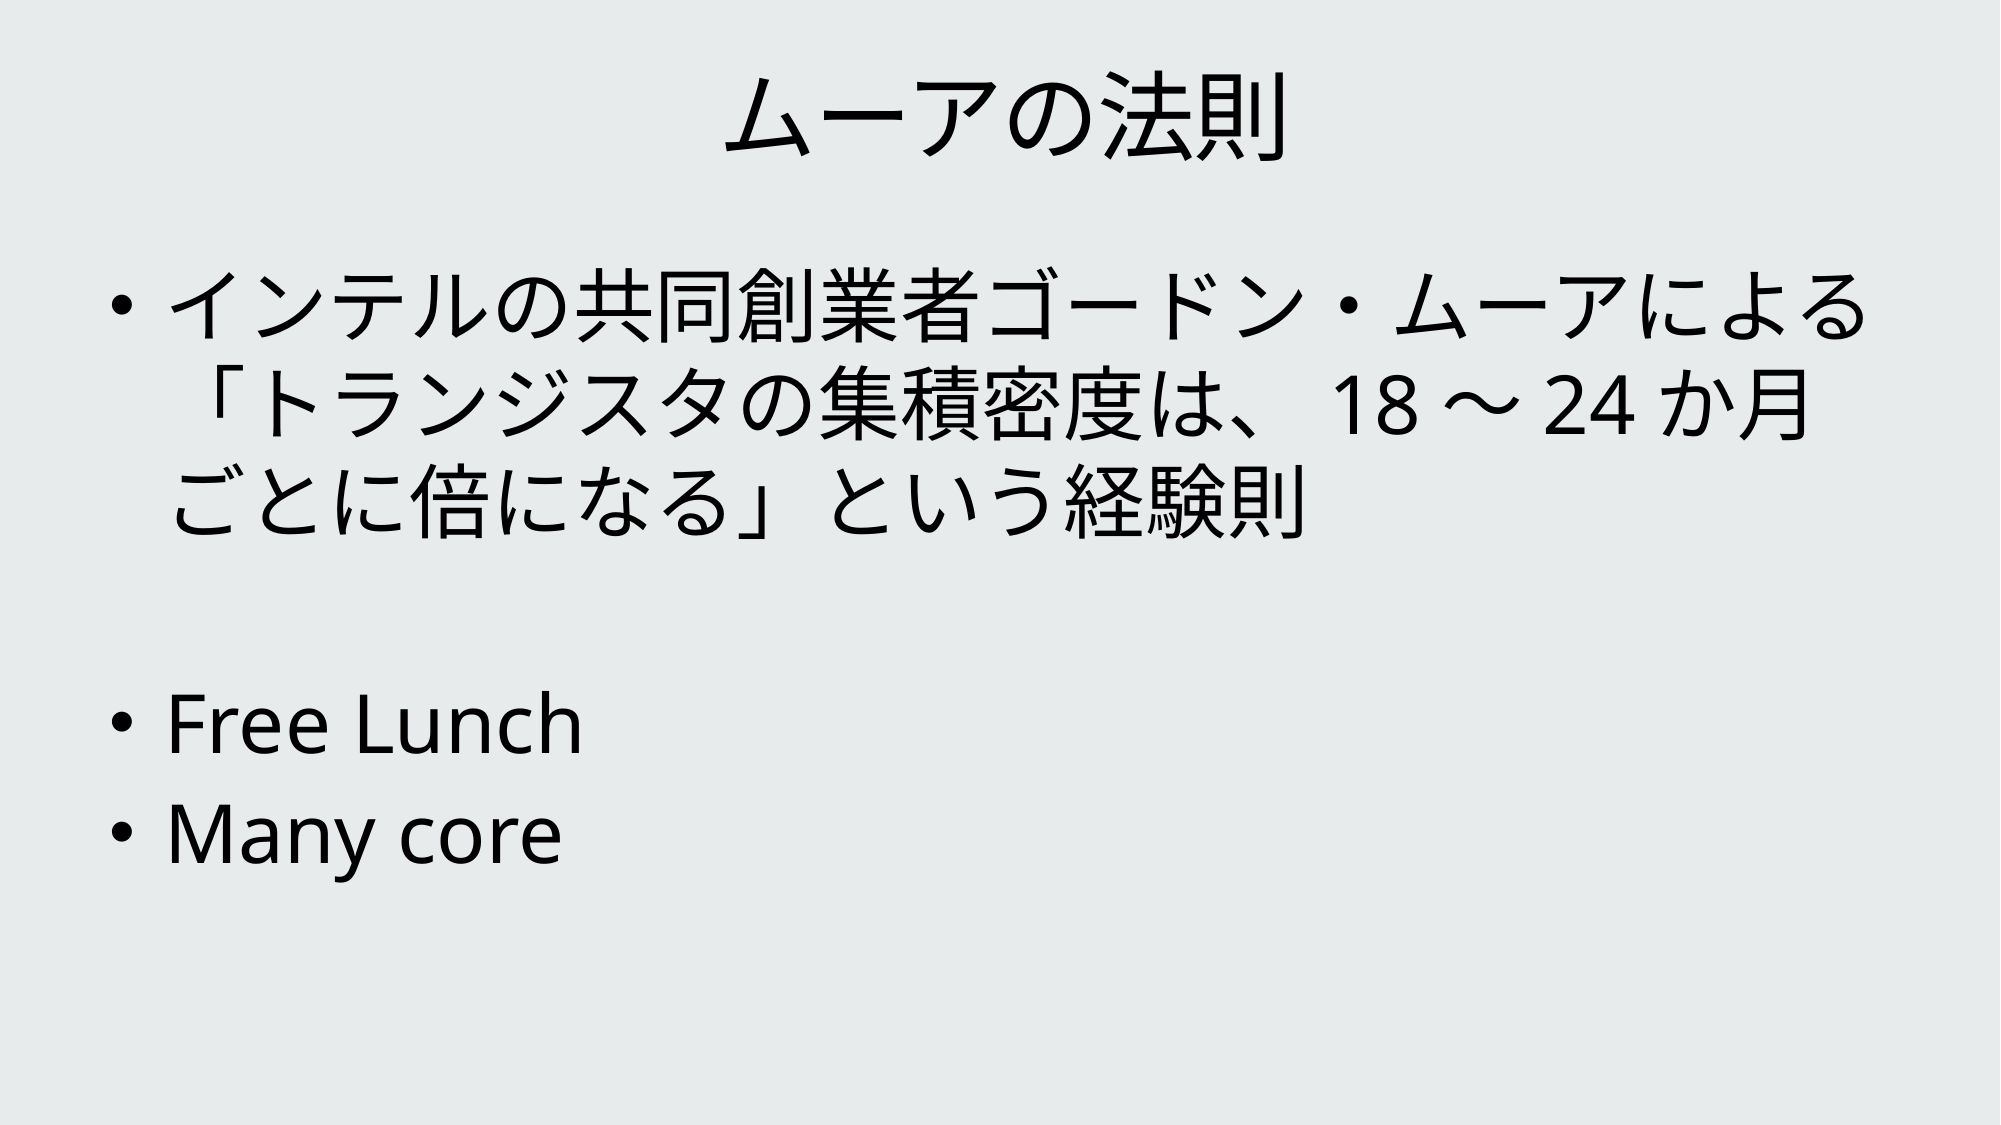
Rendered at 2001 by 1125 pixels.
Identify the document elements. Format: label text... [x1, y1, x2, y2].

title ムーアの法則 [45, 47, 1966, 196]
list インテルの共同創業者ゴードン・ムーアによる「トランジスタの集積密度は、18〜24か月ごとに倍になる」という経験則 Free Lunch Many core [85, 240, 1916, 1032]
